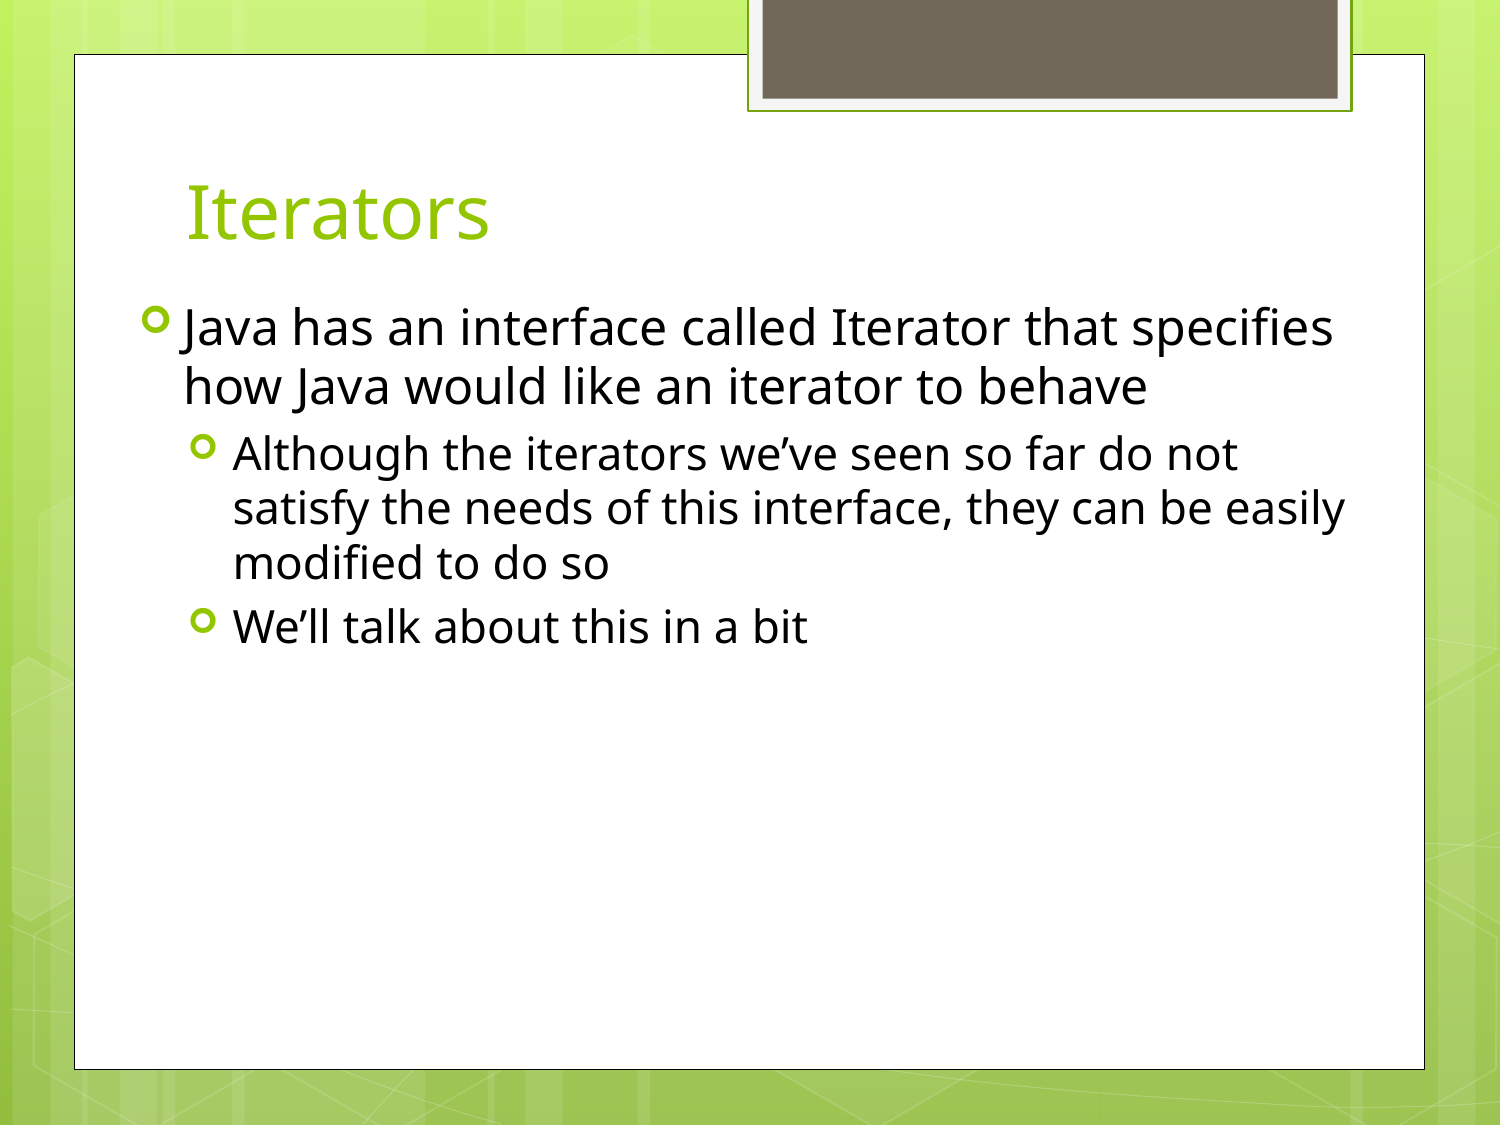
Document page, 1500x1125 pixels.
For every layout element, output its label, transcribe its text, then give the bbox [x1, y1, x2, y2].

title Iterators [171, 75, 1324, 263]
list Java has an interface called Iterator that specifies how Java would like an iterator to behave Although the iterators we’ve seen so far do not satisfy the needs of this interface, they can be easily modified to do so We’ll talk about this in a bit [112, 287, 1388, 1063]
